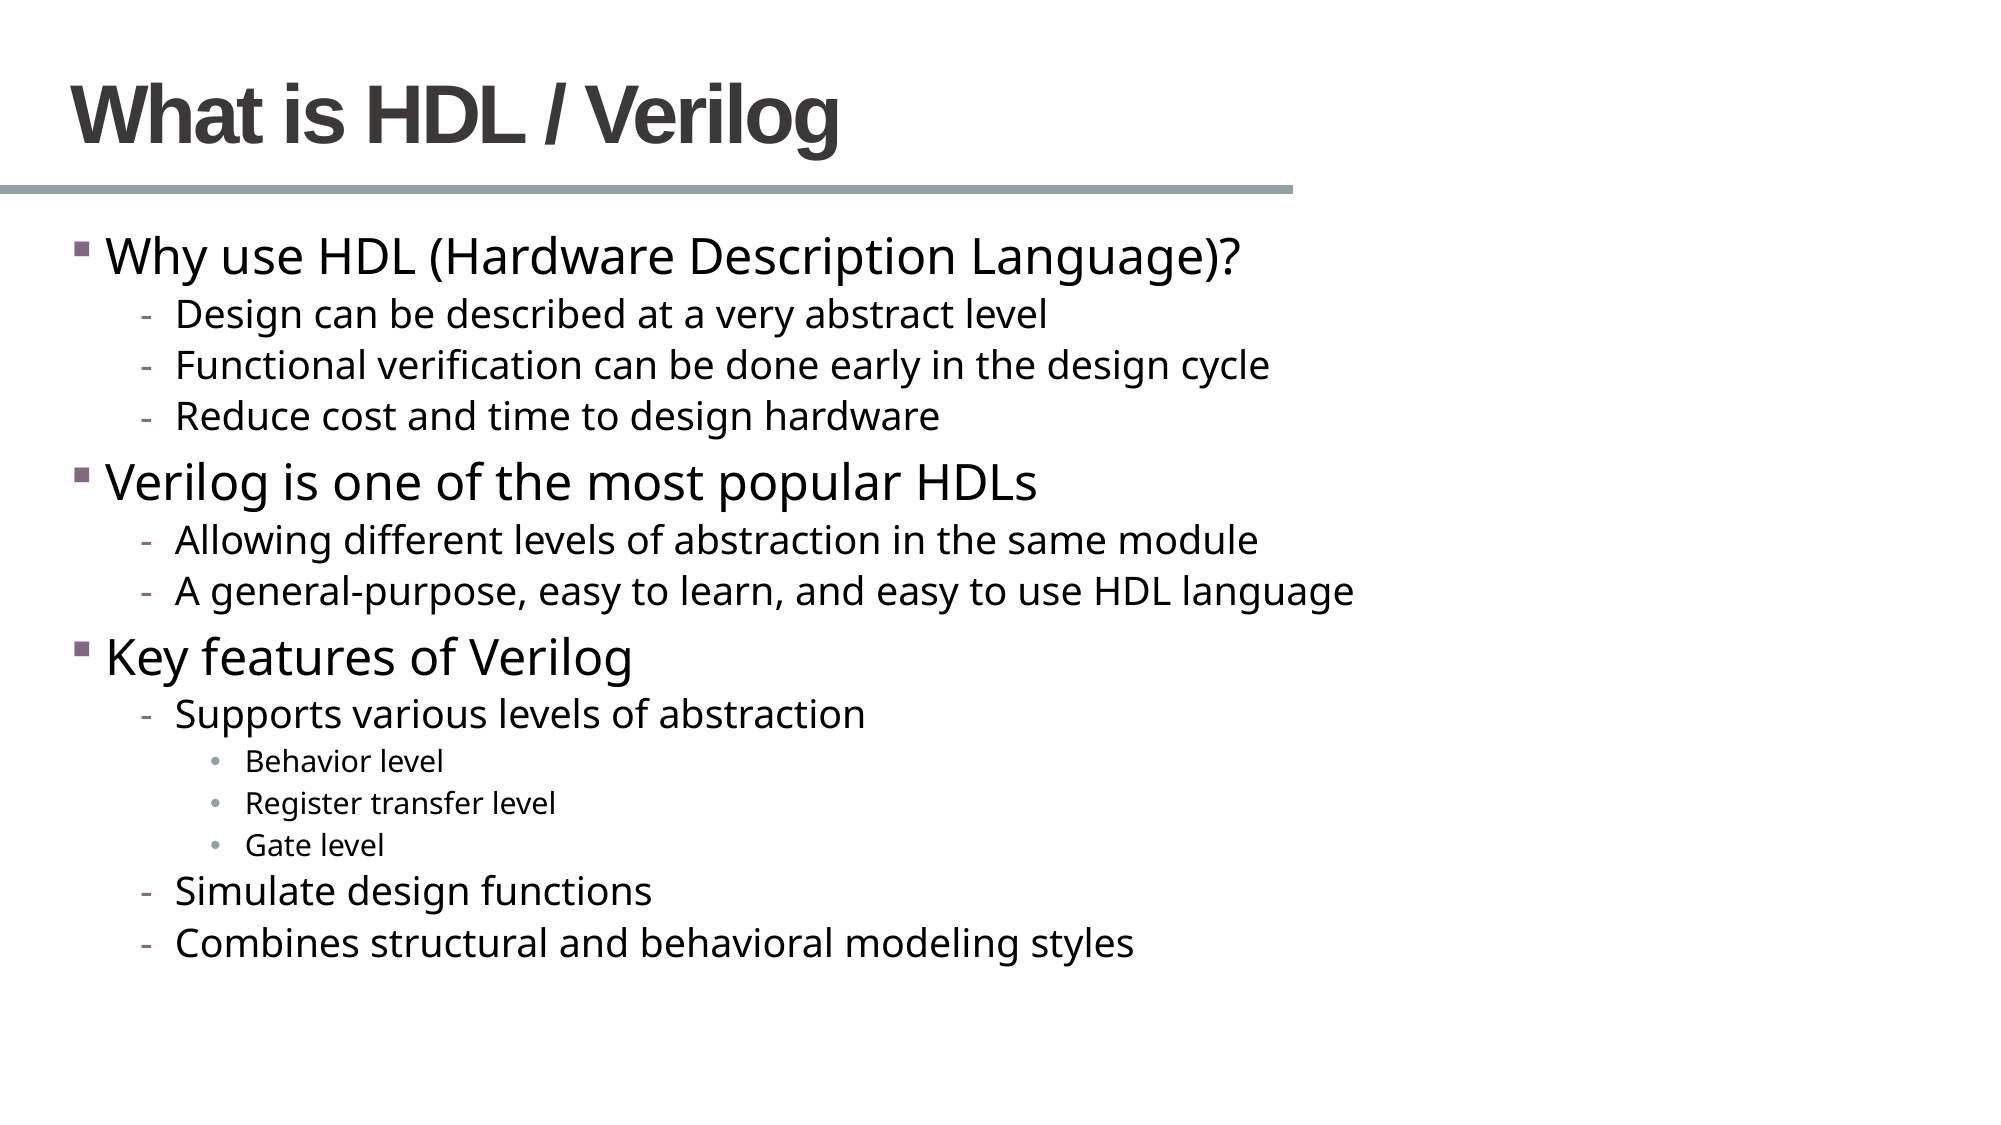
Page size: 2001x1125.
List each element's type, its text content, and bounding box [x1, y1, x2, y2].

list Why use HDL (Hardware Description Language)? Design can be described at a very abstract level Functional verification can be done early in the design cycle Reduce cost and time to design hardware Verilog is one of the most popular HDLs Allowing different levels of abstraction in the same module A general-purpose, easy to learn, and easy to use HDL language Key features of Verilog Supports various levels of abstraction Behavior level Register transfer level Gate level Simulate design functions Combines structural and behavioral modeling styles [55, 223, 1863, 976]
title What is HDL / Verilog [55, 53, 1271, 180]
